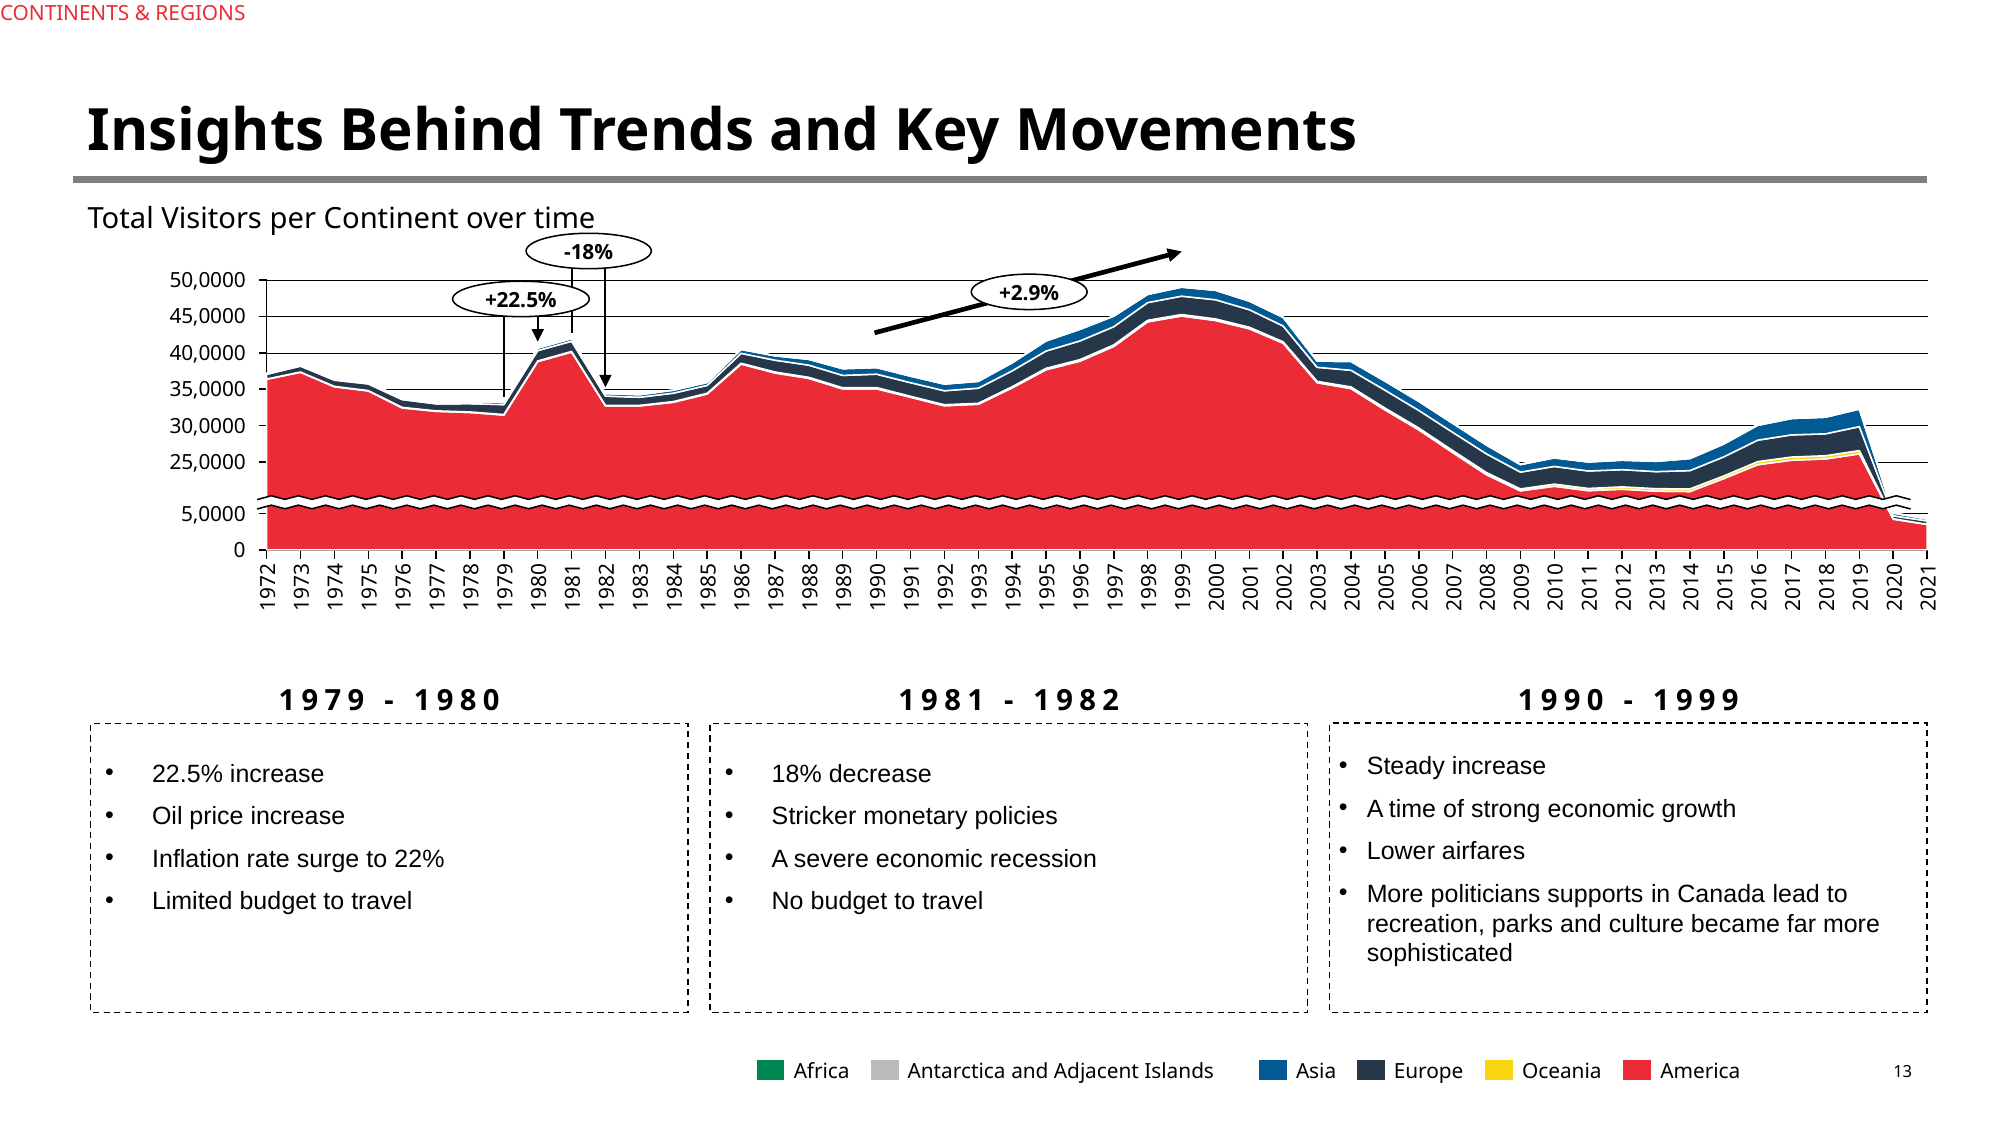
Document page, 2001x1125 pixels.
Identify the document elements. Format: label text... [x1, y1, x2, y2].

text_box 1996 [1067, 564, 1093, 618]
text_box 1991 [898, 564, 924, 618]
text_box 1975 [355, 564, 381, 618]
text_box 1990 [864, 564, 890, 618]
text_box 25,0000 [124, 451, 246, 474]
text_box 1994 [999, 564, 1025, 618]
text_box 1980 [525, 564, 551, 618]
text_box 2012 [1609, 564, 1635, 618]
text_box 2016 [1745, 564, 1771, 618]
text_box 1985 [694, 564, 720, 618]
text_box [1258, 1058, 1288, 1081]
text_box 40,0000 [124, 342, 246, 365]
text_box 2017 [1779, 564, 1805, 618]
text_box 1992 [932, 564, 957, 618]
text_box 1999 [1169, 564, 1195, 618]
text_box 50,0000 [124, 269, 246, 292]
text_box 0 [232, 539, 246, 562]
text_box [709, 673, 1309, 1013]
text_box 5,0000 [137, 503, 246, 526]
text_box 1987 [762, 564, 788, 618]
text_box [89, 673, 689, 1013]
text_box 2001 [1236, 564, 1262, 618]
text_box 2019 [1847, 564, 1873, 618]
text_box Asia [1296, 1058, 1340, 1084]
text_box Oceania [1522, 1058, 1606, 1084]
text_box 1976 [389, 564, 415, 618]
text_box 2003 [1304, 564, 1330, 618]
text_box 1988 [796, 564, 822, 618]
text_box [1356, 1058, 1386, 1081]
list Continents & Regions [0, 0, 652, 23]
text_box 35,0000 [124, 378, 246, 401]
text_box 2015 [1711, 564, 1737, 618]
text_box 2021 [1914, 564, 1940, 618]
text_box 2008 [1474, 564, 1500, 618]
text_box [1484, 1058, 1514, 1081]
text_box 1995 [1033, 564, 1059, 618]
text_box [755, 1058, 786, 1081]
text_box 1982 [592, 564, 618, 618]
text_box Africa [793, 1058, 854, 1084]
text_box 1984 [660, 564, 686, 618]
text_box 1973 [288, 564, 313, 618]
text_box 1974 [321, 564, 347, 618]
text_box 1989 [830, 564, 856, 618]
text_box 30,0000 [124, 415, 246, 438]
text_box 1979 [491, 564, 517, 618]
text_box 2010 [1541, 564, 1567, 618]
text_box 1972 [254, 564, 280, 618]
text_box 45,0000 [124, 305, 246, 329]
text_box Europe [1393, 1058, 1468, 1084]
text_box 2020 [1880, 564, 1906, 618]
list Total Visitors per Continent over time [72, 192, 1928, 227]
text_box 2009 [1508, 564, 1534, 618]
text_box 2007 [1440, 564, 1466, 618]
text_box [870, 1058, 900, 1081]
text_box 2018 [1813, 564, 1839, 618]
list Insights Behind Trends and Key Movements [72, 47, 1928, 170]
text_box 2011 [1576, 564, 1601, 618]
text_box 1983 [627, 564, 653, 618]
text_box 1993 [965, 564, 991, 618]
text_box 2014 [1677, 564, 1703, 618]
text_box 1997 [1101, 564, 1127, 618]
text_box 1977 [423, 564, 449, 618]
text_box 1986 [728, 564, 754, 618]
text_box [1329, 672, 1928, 1013]
text_box 2006 [1406, 564, 1432, 618]
text_box 1978 [457, 564, 483, 618]
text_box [876, 251, 1183, 333]
text_box -18% [526, 233, 652, 265]
text_box 2000 [1203, 564, 1229, 618]
text_box 1998 [1135, 564, 1161, 618]
text_box Antarctica and Adjacent Islands [907, 1058, 1242, 1084]
text_box 1981 [559, 564, 585, 618]
chart [252, 265, 1942, 564]
text_box 2005 [1372, 564, 1398, 618]
text_box America [1660, 1058, 1746, 1084]
text_box 2002 [1270, 564, 1296, 618]
slide_number 13 [1477, 1054, 1928, 1092]
text_box 2004 [1338, 564, 1364, 618]
text_box 2013 [1643, 564, 1669, 618]
text_box [1622, 1058, 1652, 1081]
